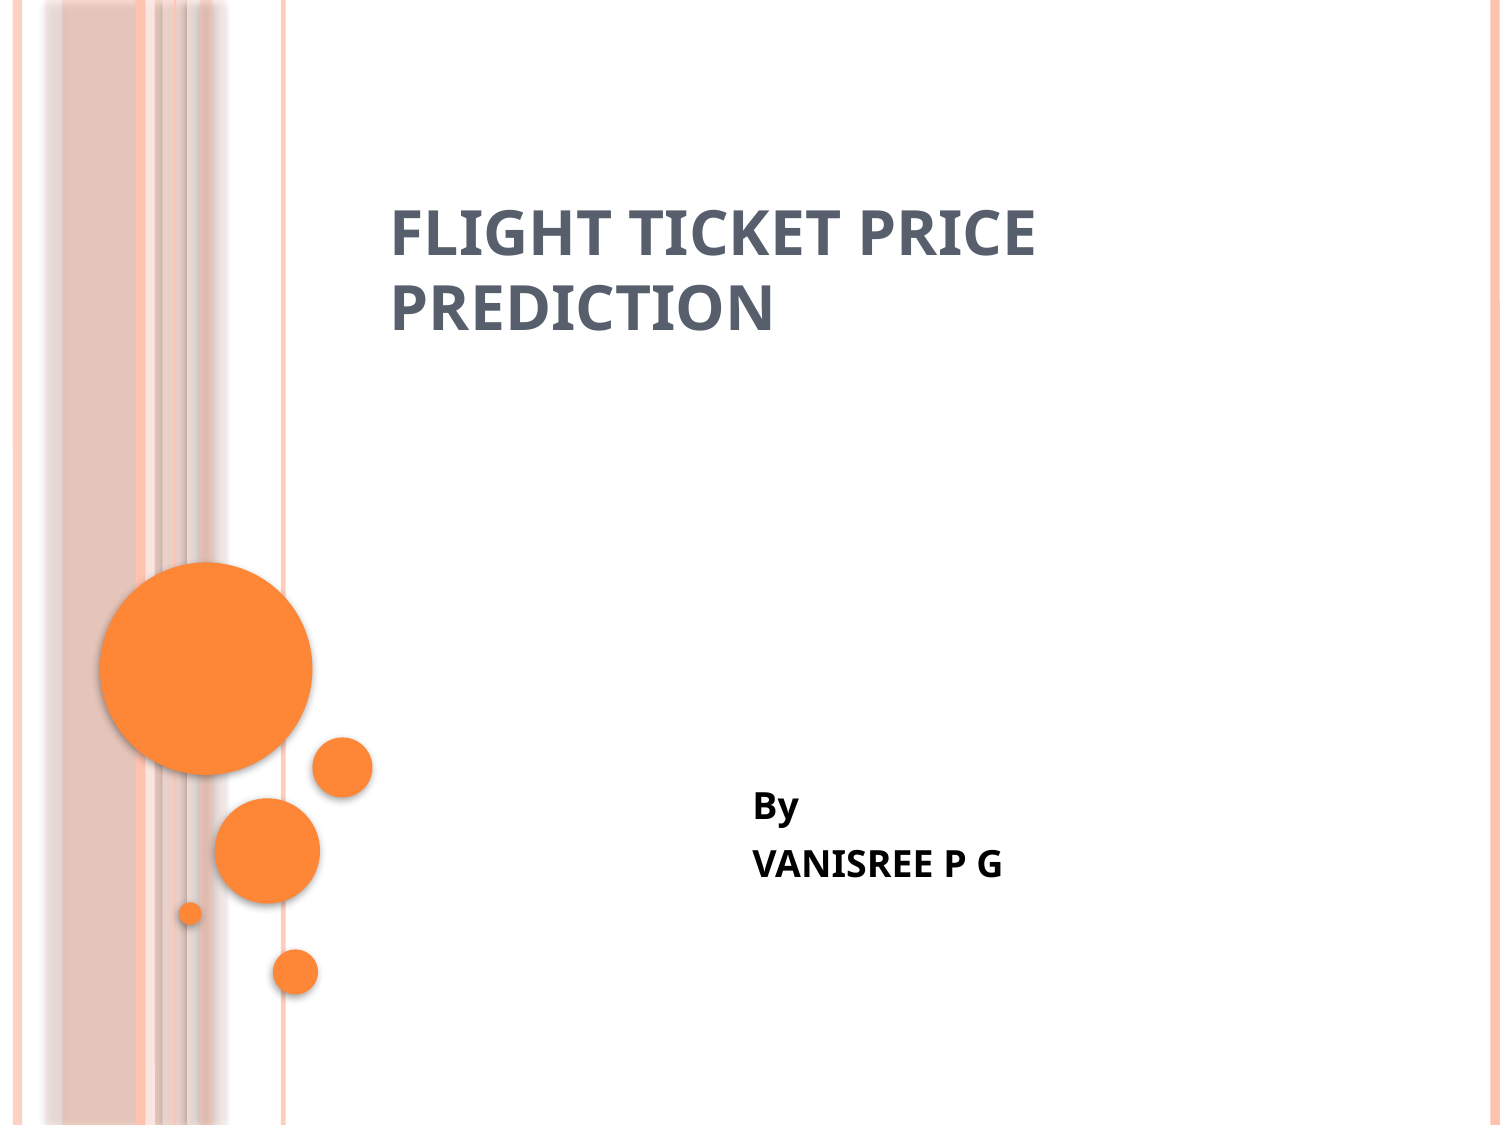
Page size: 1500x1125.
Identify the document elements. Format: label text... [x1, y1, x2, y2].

subtitle By VANISREE P G [737, 774, 1388, 1050]
title Flight Ticket Price Prediction [375, 162, 1388, 350]
